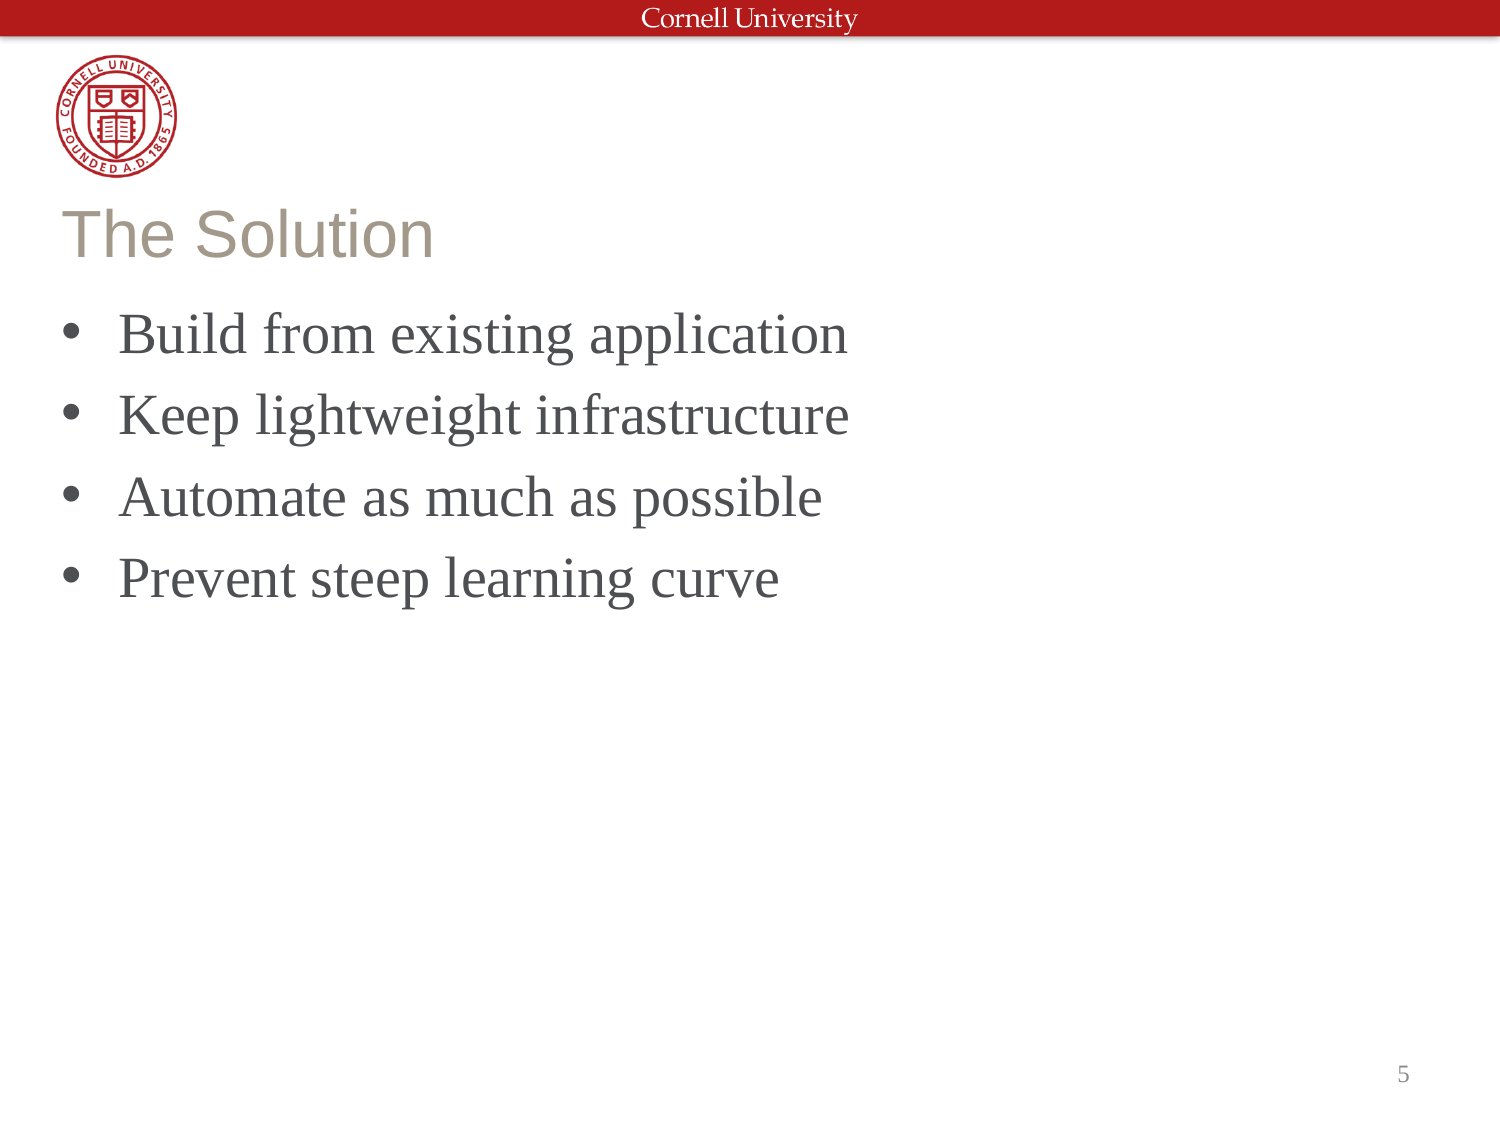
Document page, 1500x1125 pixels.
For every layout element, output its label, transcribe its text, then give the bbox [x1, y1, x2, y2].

title The Solution [46, 174, 1471, 288]
picture [635, 0, 858, 60]
picture [50, 50, 195, 174]
list Build from existing application Keep lightweight infrastructure Automate as much as possible Prevent steep learning curve [46, 288, 1471, 944]
slide_number 5 [1074, 1042, 1425, 1103]
